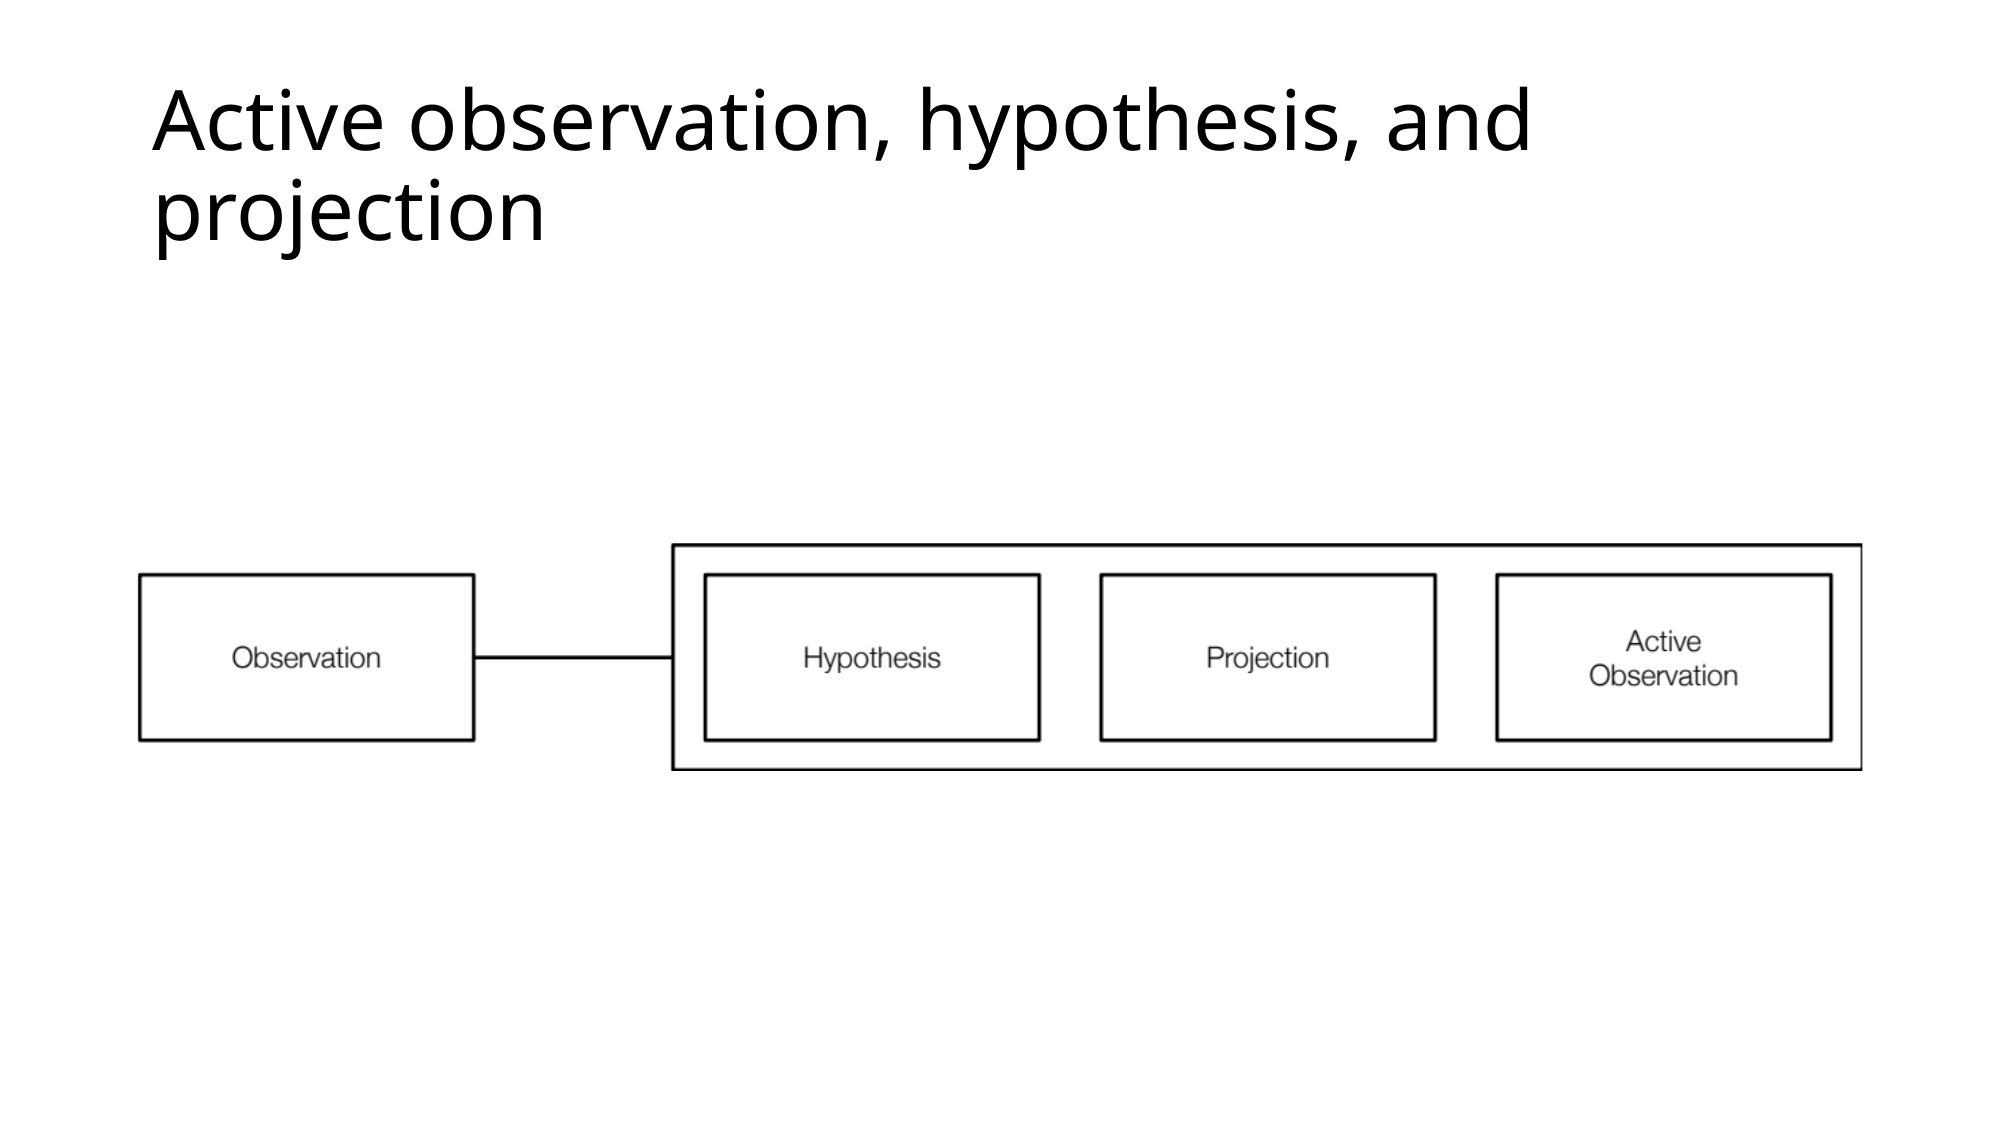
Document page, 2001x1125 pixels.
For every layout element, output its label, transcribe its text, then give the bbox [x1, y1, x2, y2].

title Active observation, hypothesis, and projection [137, 59, 1863, 278]
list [137, 542, 1863, 771]
